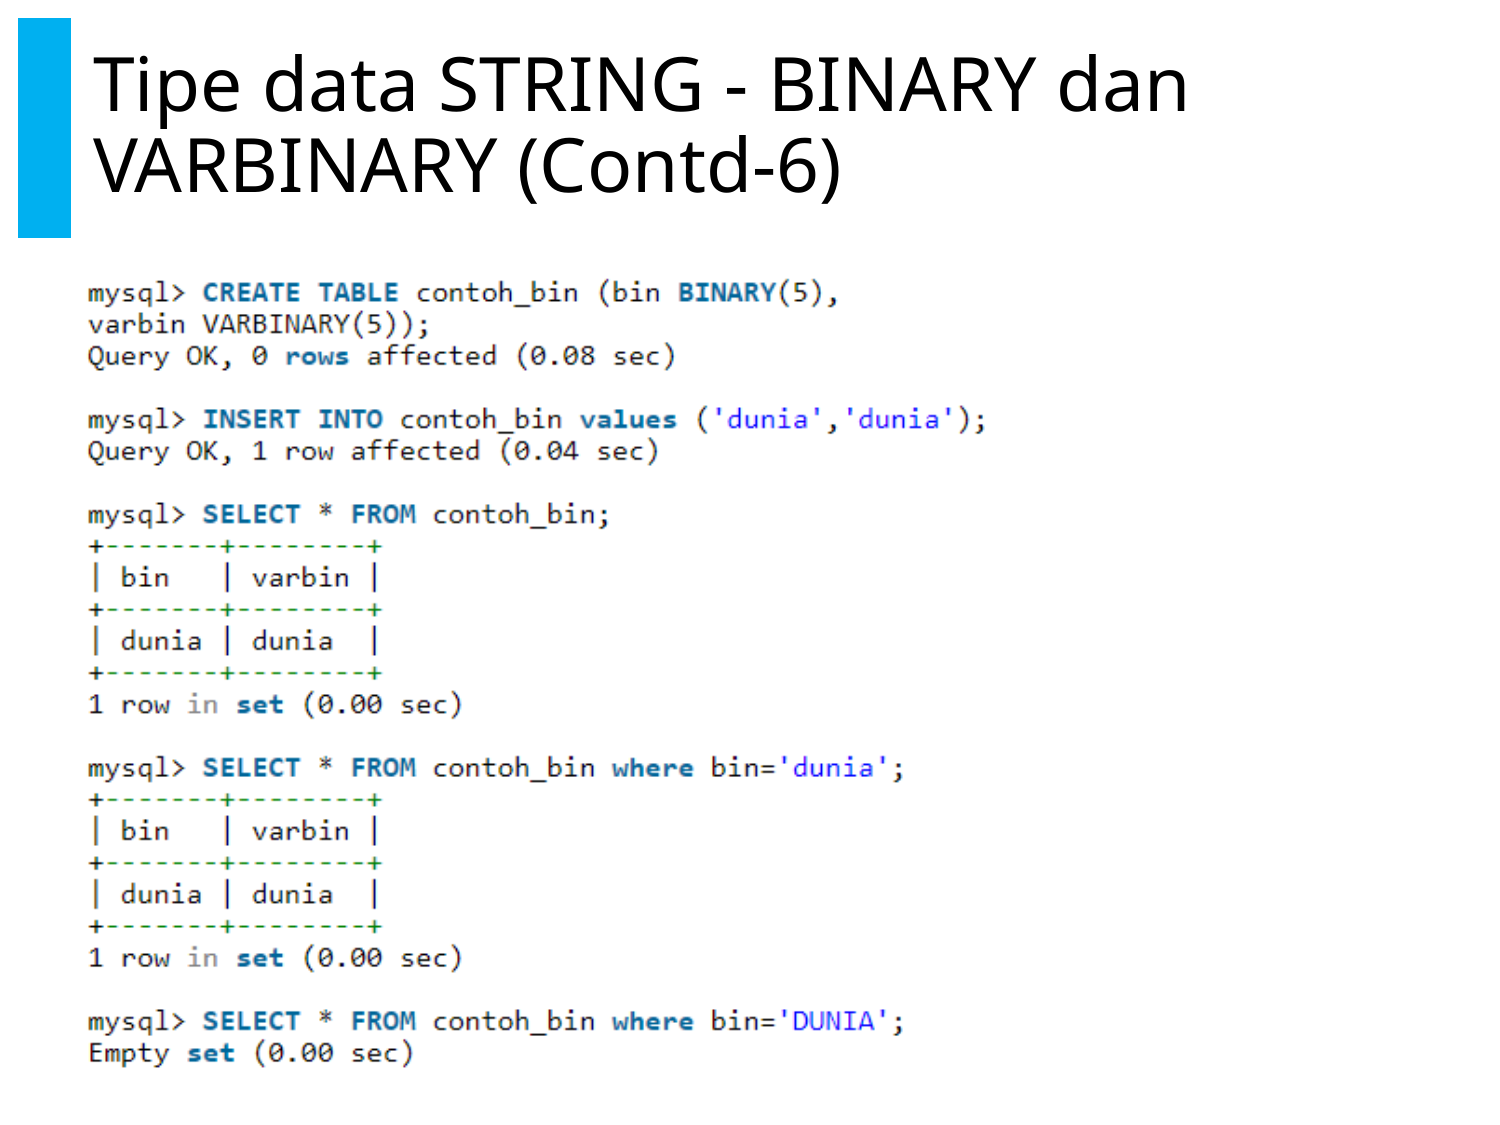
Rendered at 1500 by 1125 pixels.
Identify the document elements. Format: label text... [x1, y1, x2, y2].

title Tipe data STRING - BINARY dan VARBINARY (Contd-6) [78, 19, 1443, 237]
picture [78, 272, 1037, 1077]
